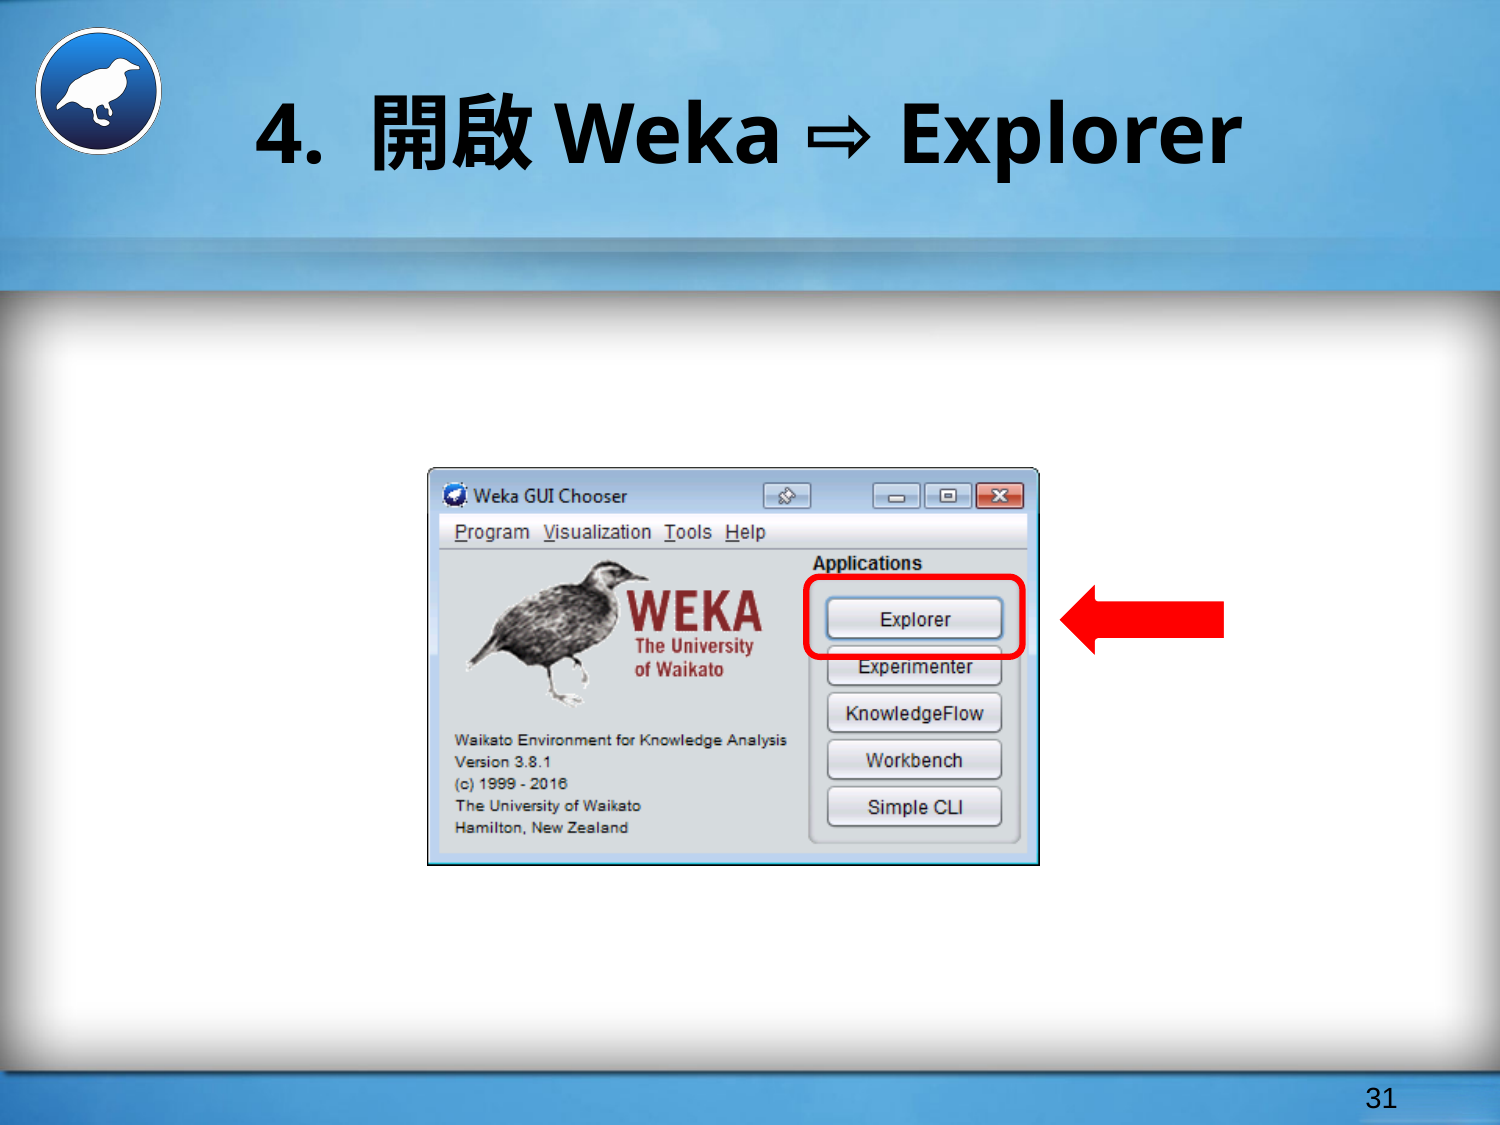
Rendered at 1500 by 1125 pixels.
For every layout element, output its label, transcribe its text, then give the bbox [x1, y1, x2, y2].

text_box [1054, 576, 1228, 663]
title 4. 開啟Weka ⇨ Explorer [78, 27, 1422, 232]
slide_number ‹#› [1350, 1074, 1488, 1118]
picture [0, 0, 1500, 1125]
